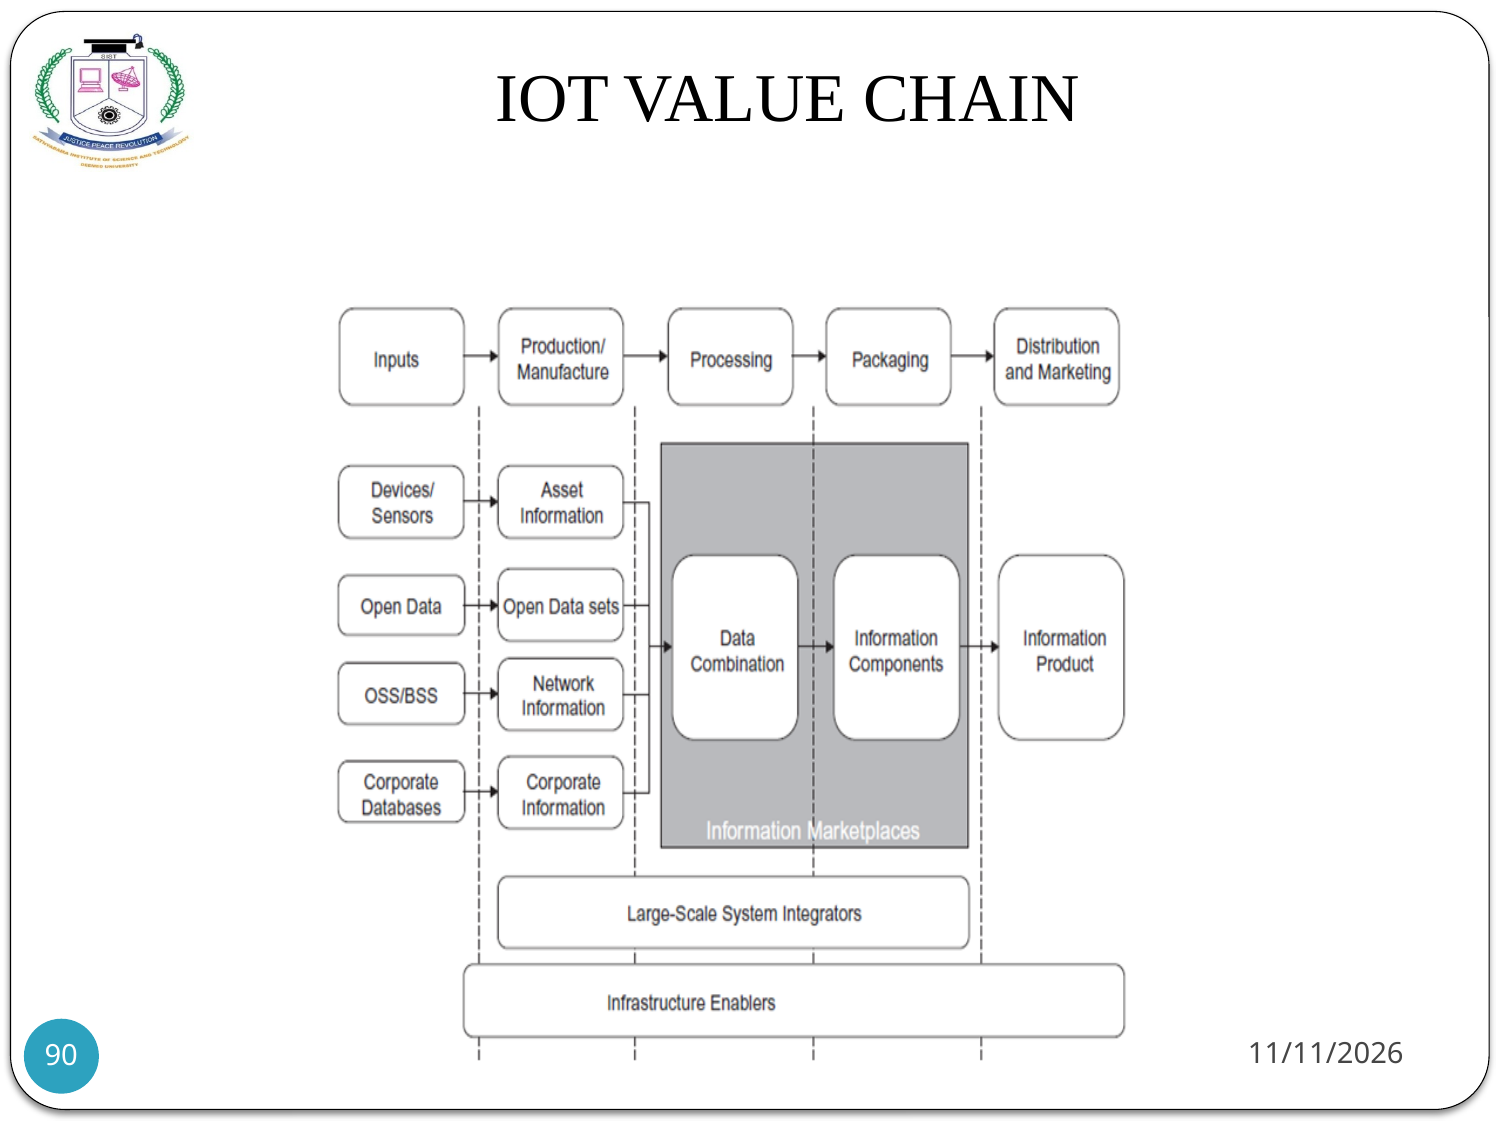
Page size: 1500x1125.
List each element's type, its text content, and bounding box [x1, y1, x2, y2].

slide_number 90 [23, 1018, 99, 1094]
picture [316, 292, 1155, 1087]
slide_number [1157, 1015, 1419, 1094]
title IOT VALUE CHAIN [150, 45, 1425, 233]
picture [29, 30, 194, 172]
